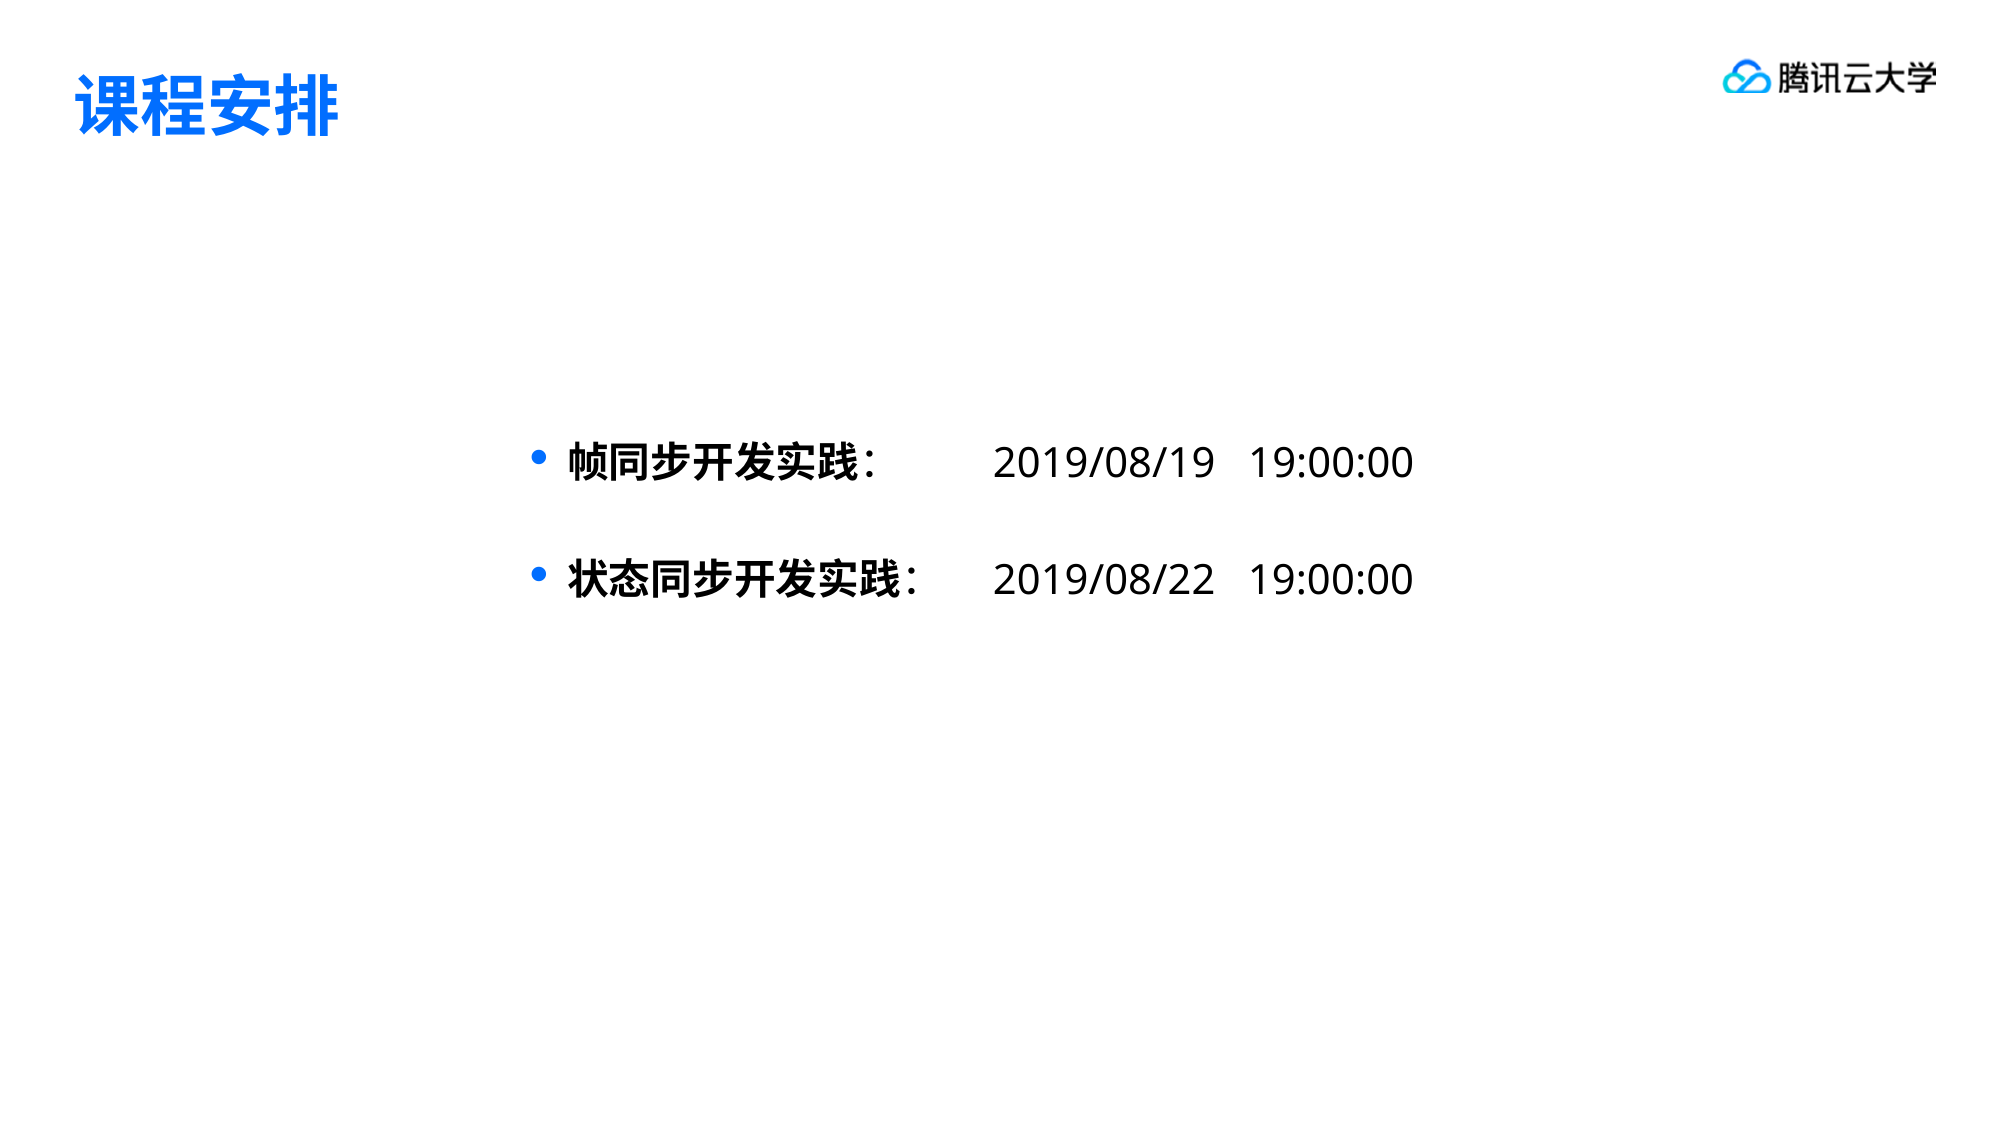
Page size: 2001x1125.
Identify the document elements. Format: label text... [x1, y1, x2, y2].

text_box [514, 403, 1469, 689]
picture [1721, 58, 1936, 93]
text_box 课程安排 [58, 65, 1553, 183]
picture [1744, 77, 1767, 91]
